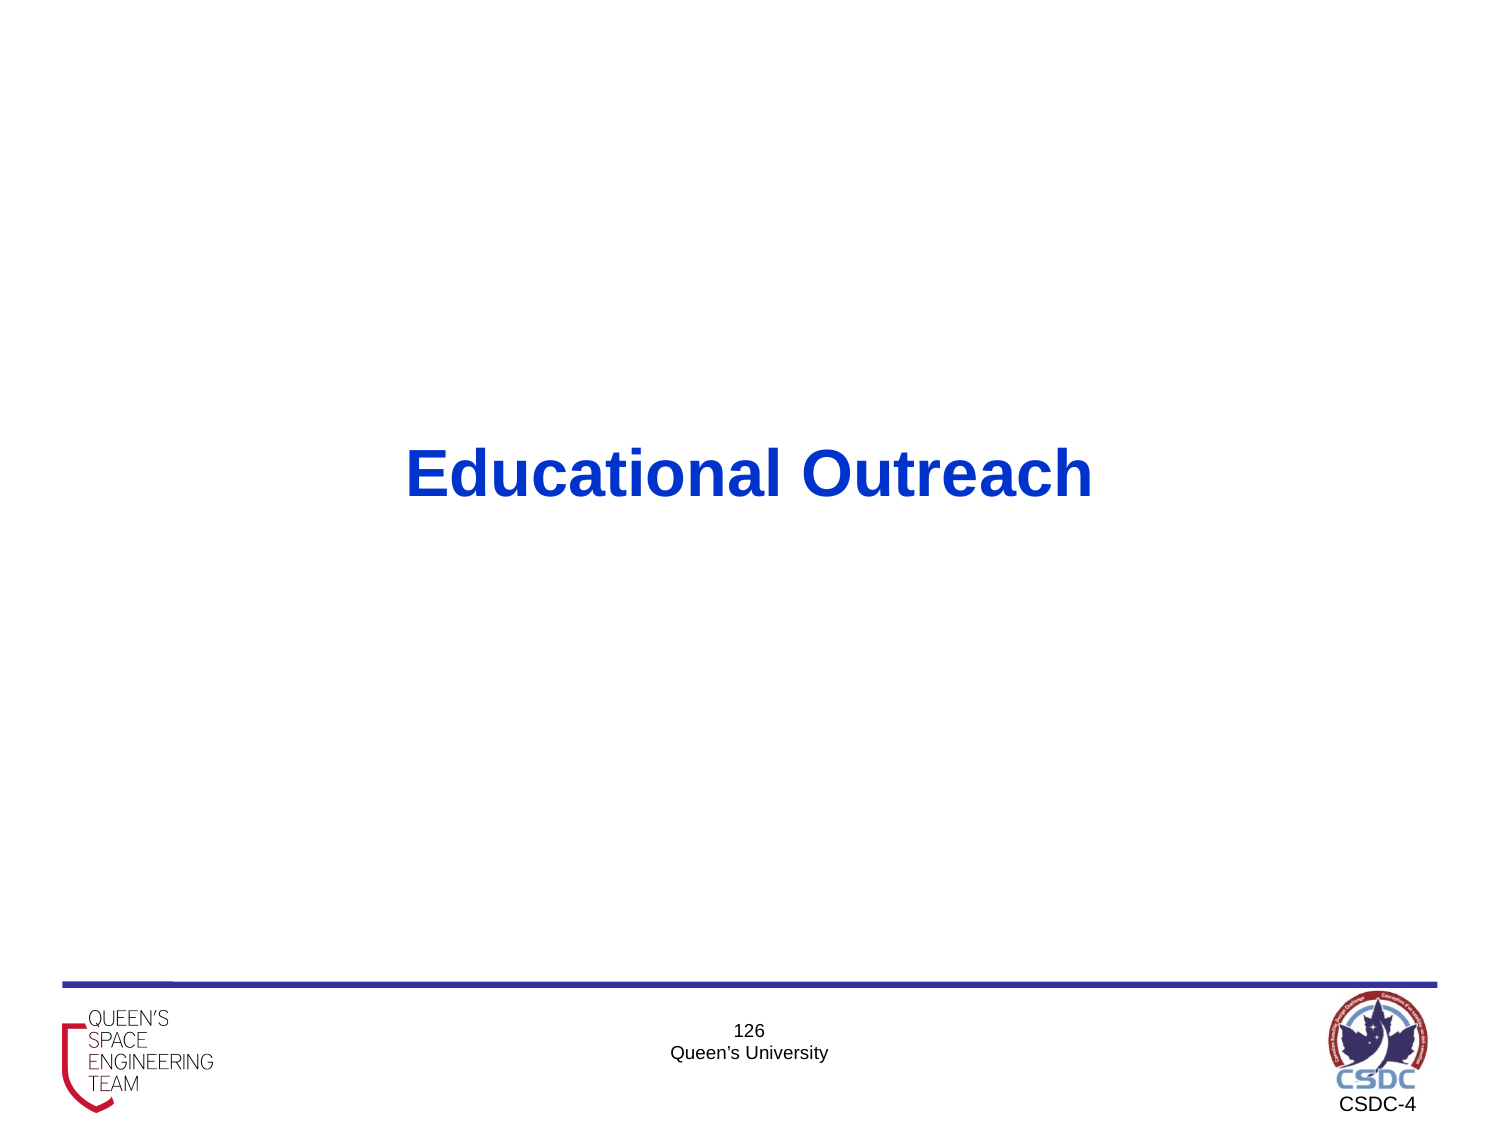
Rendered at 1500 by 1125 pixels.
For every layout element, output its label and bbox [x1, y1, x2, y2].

title [112, 349, 1388, 591]
picture [62, 1007, 214, 1113]
picture [1325, 988, 1430, 1093]
footer [262, 1012, 1237, 1081]
